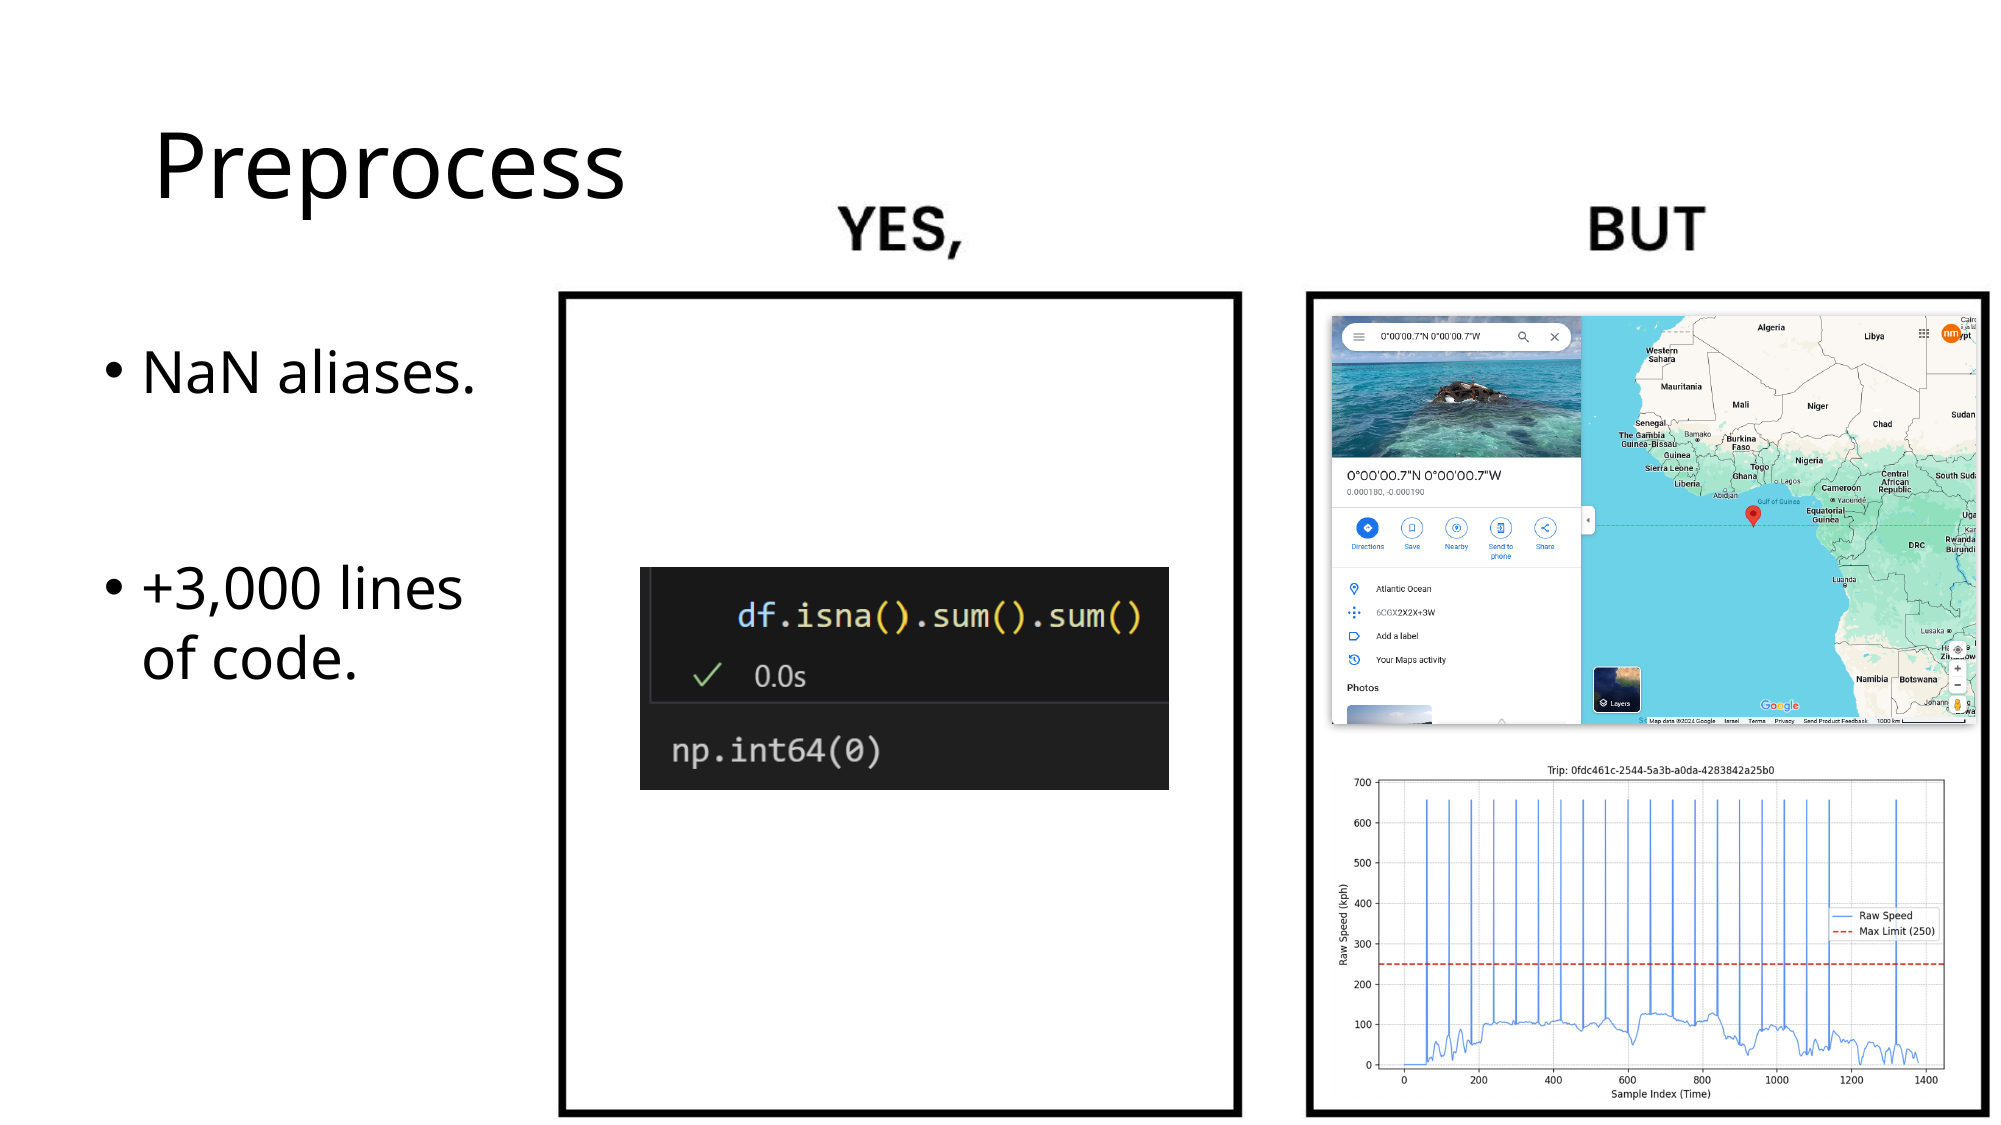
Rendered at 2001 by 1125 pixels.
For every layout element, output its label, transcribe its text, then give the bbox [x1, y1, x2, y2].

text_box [548, 200, 1991, 1120]
list NaN aliases. +3,000 lines of code. [88, 292, 548, 1007]
title Preprocess [137, 59, 1863, 278]
picture [1332, 764, 1952, 1101]
picture [639, 567, 1170, 790]
picture [1332, 316, 1977, 724]
